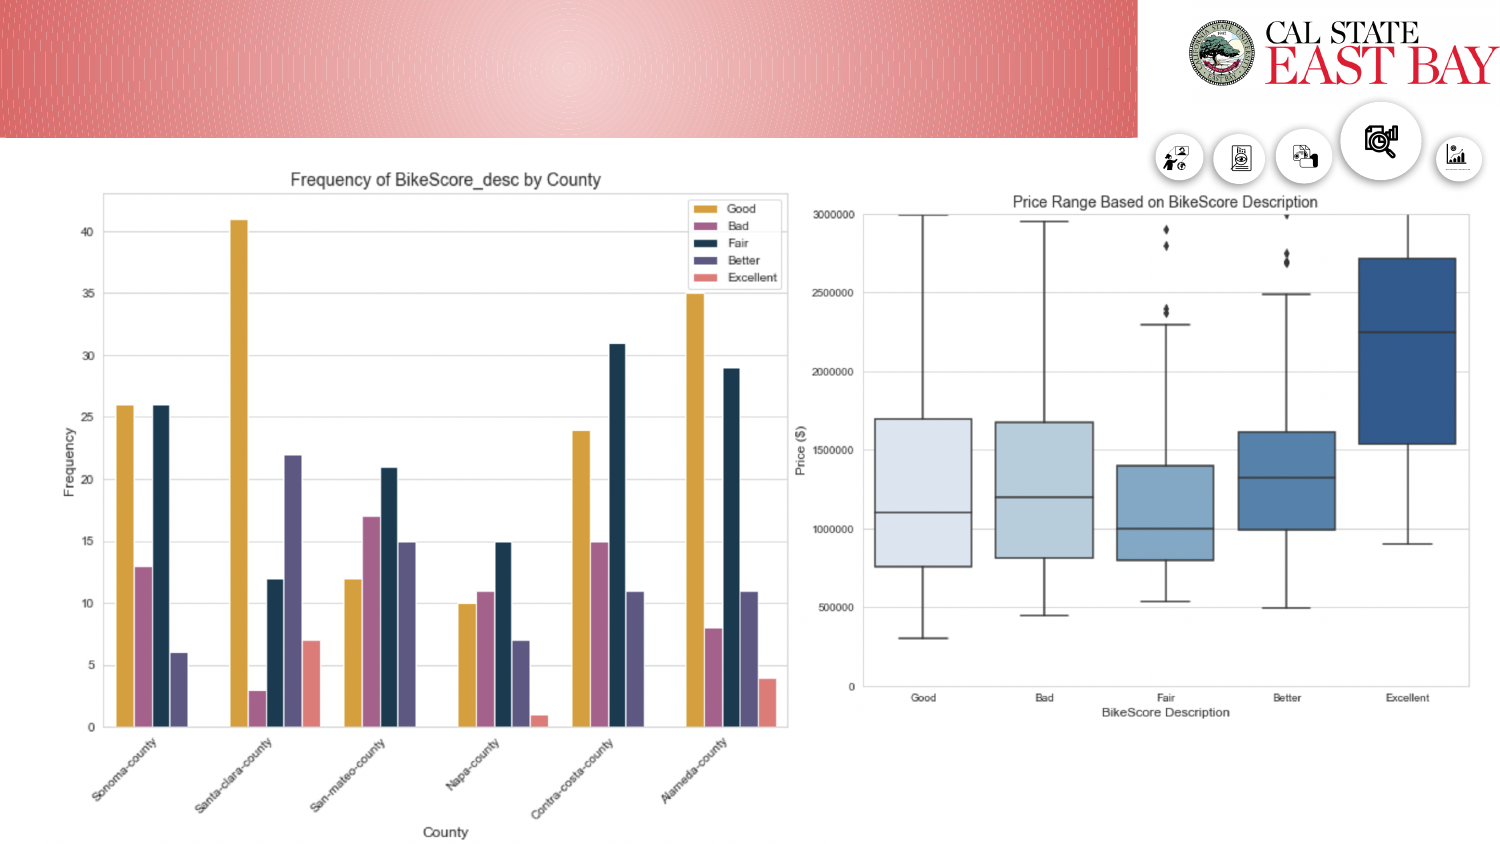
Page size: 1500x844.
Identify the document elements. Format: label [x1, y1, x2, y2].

picture [1288, 143, 1322, 176]
text_box [1275, 128, 1333, 184]
picture [1222, 143, 1260, 181]
text_box [1155, 134, 1204, 181]
text_box [1213, 134, 1259, 178]
text_box [1260, 144, 1266, 174]
picture [45, 161, 1479, 844]
picture [1189, 0, 1500, 107]
picture [1443, 143, 1470, 170]
text_box [1340, 107, 1422, 181]
picture [1162, 144, 1190, 172]
text_box [0, 0, 1138, 138]
text_box [1436, 137, 1483, 182]
picture [1358, 123, 1405, 170]
